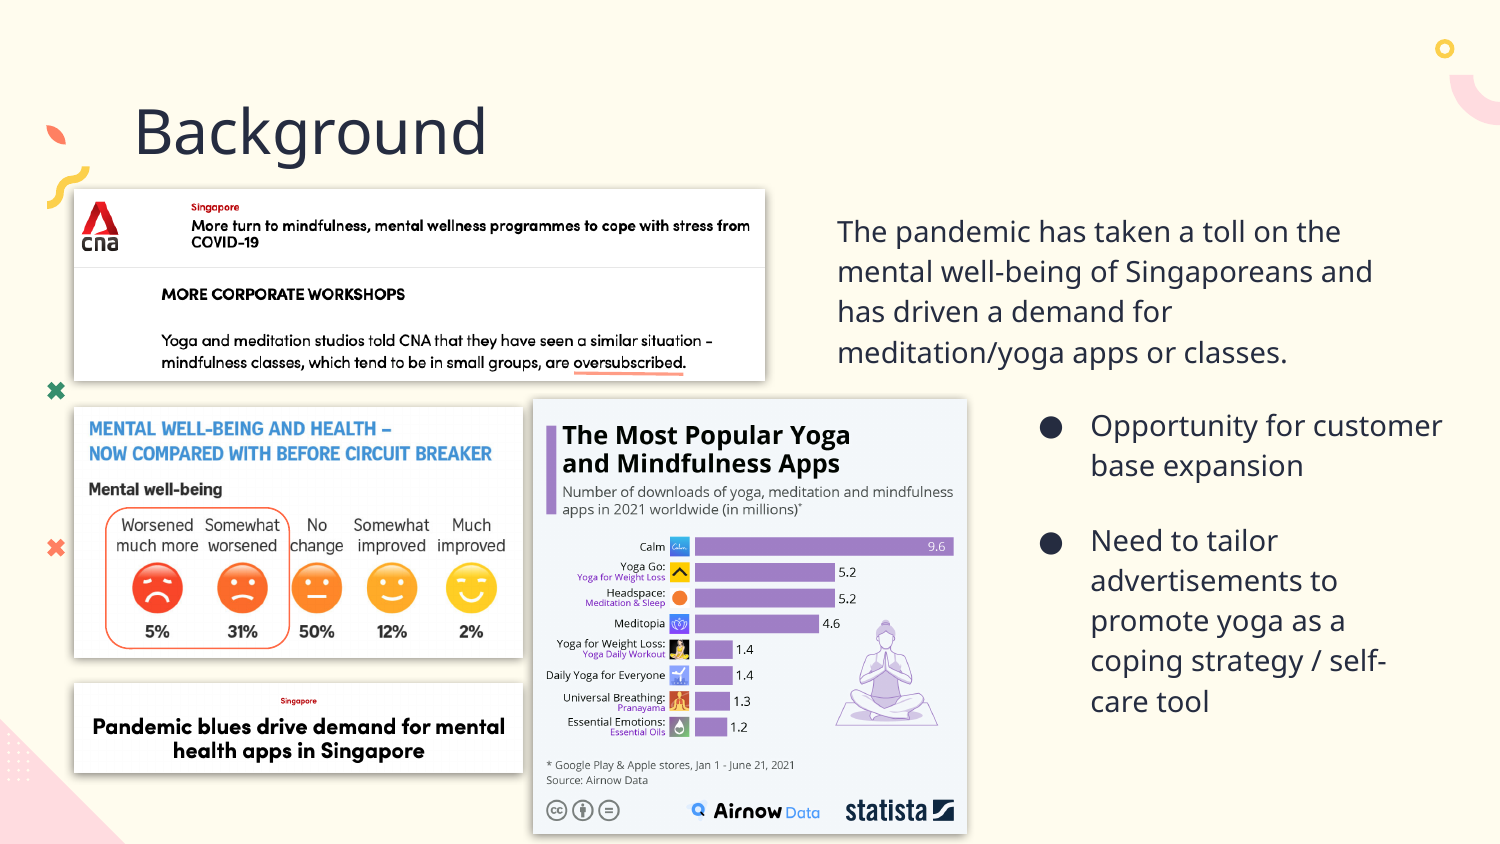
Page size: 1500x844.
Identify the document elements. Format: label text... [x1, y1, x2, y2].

picture [74, 683, 523, 773]
list Opportunity for customer base expansion Need to tailor advertisements to promote yoga as a coping strategy / self-care tool [1000, 386, 1459, 811]
picture [74, 407, 523, 658]
title Background [118, 88, 1382, 171]
list The pandemic has taken a toll on the mental well-being of Singaporeans and has driven a demand for meditation/yoga apps or classes. [822, 193, 1412, 385]
picture [532, 399, 968, 834]
picture [74, 189, 765, 381]
